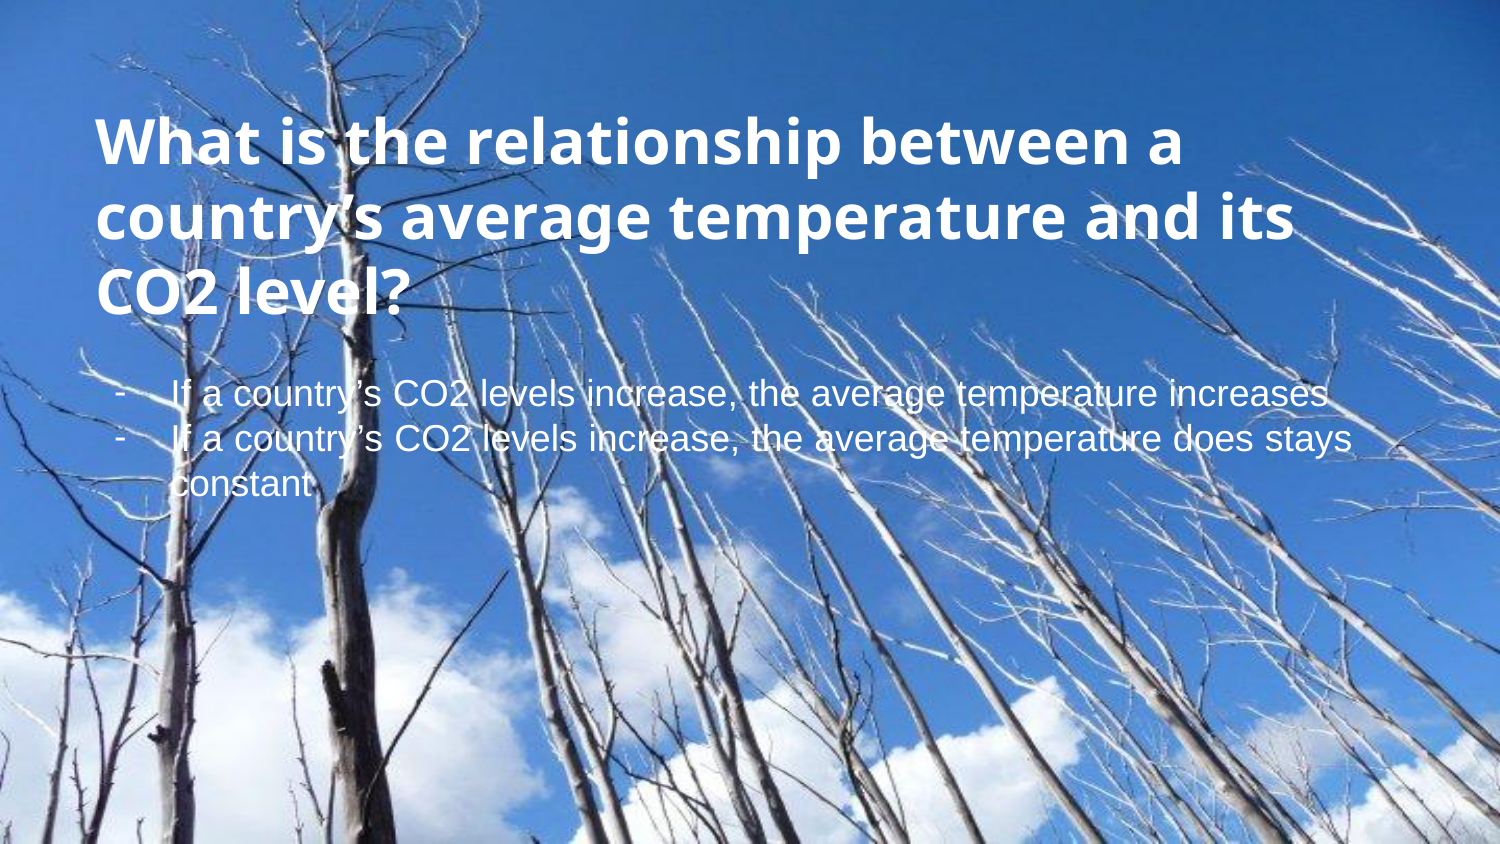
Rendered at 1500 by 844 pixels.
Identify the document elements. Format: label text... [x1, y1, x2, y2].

title What is the relationship between a country’s average temperature and its CO2 level? If a country’s CO2 levels increase, the average temperature increases If a country’s CO2 levels increase, the average temperature does stays constant [80, 86, 1369, 758]
picture [0, 0, 1500, 844]
